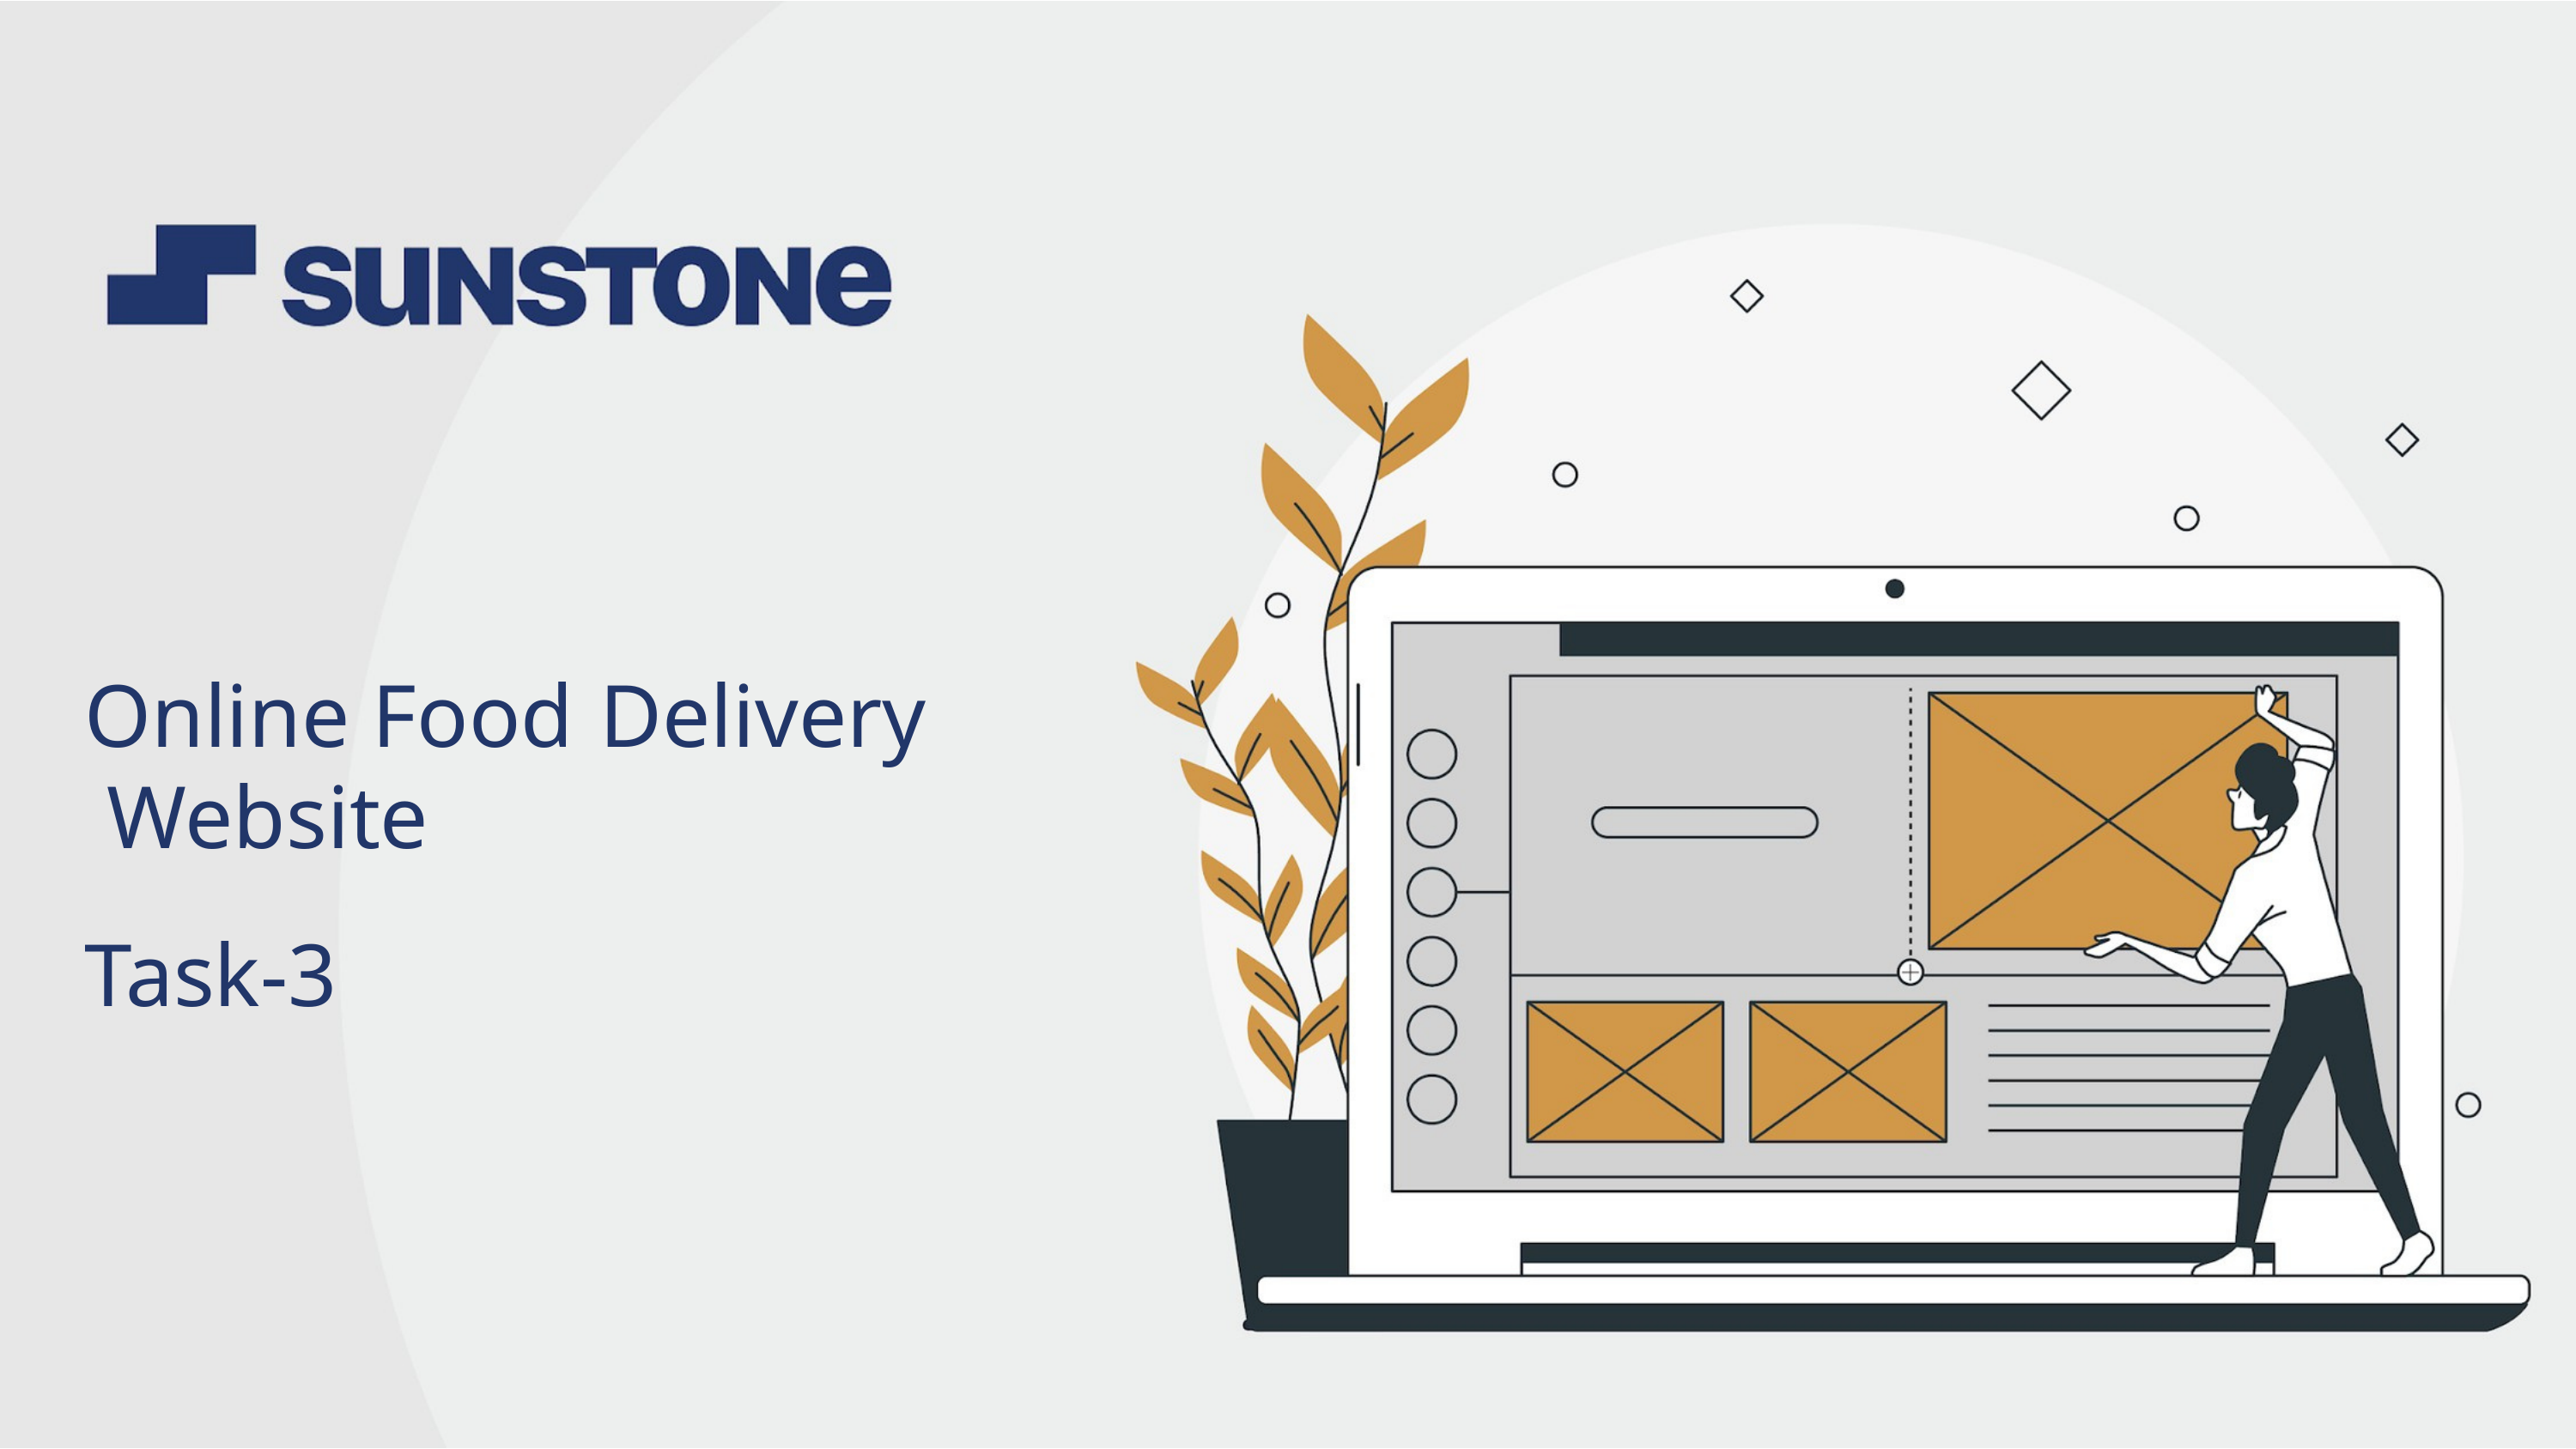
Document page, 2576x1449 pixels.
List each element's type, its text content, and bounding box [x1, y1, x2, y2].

text_box Online Food Delivery Website [84, 662, 947, 866]
text_box [0, 1, 2576, 1448]
text_box Task-3 [84, 920, 409, 1024]
